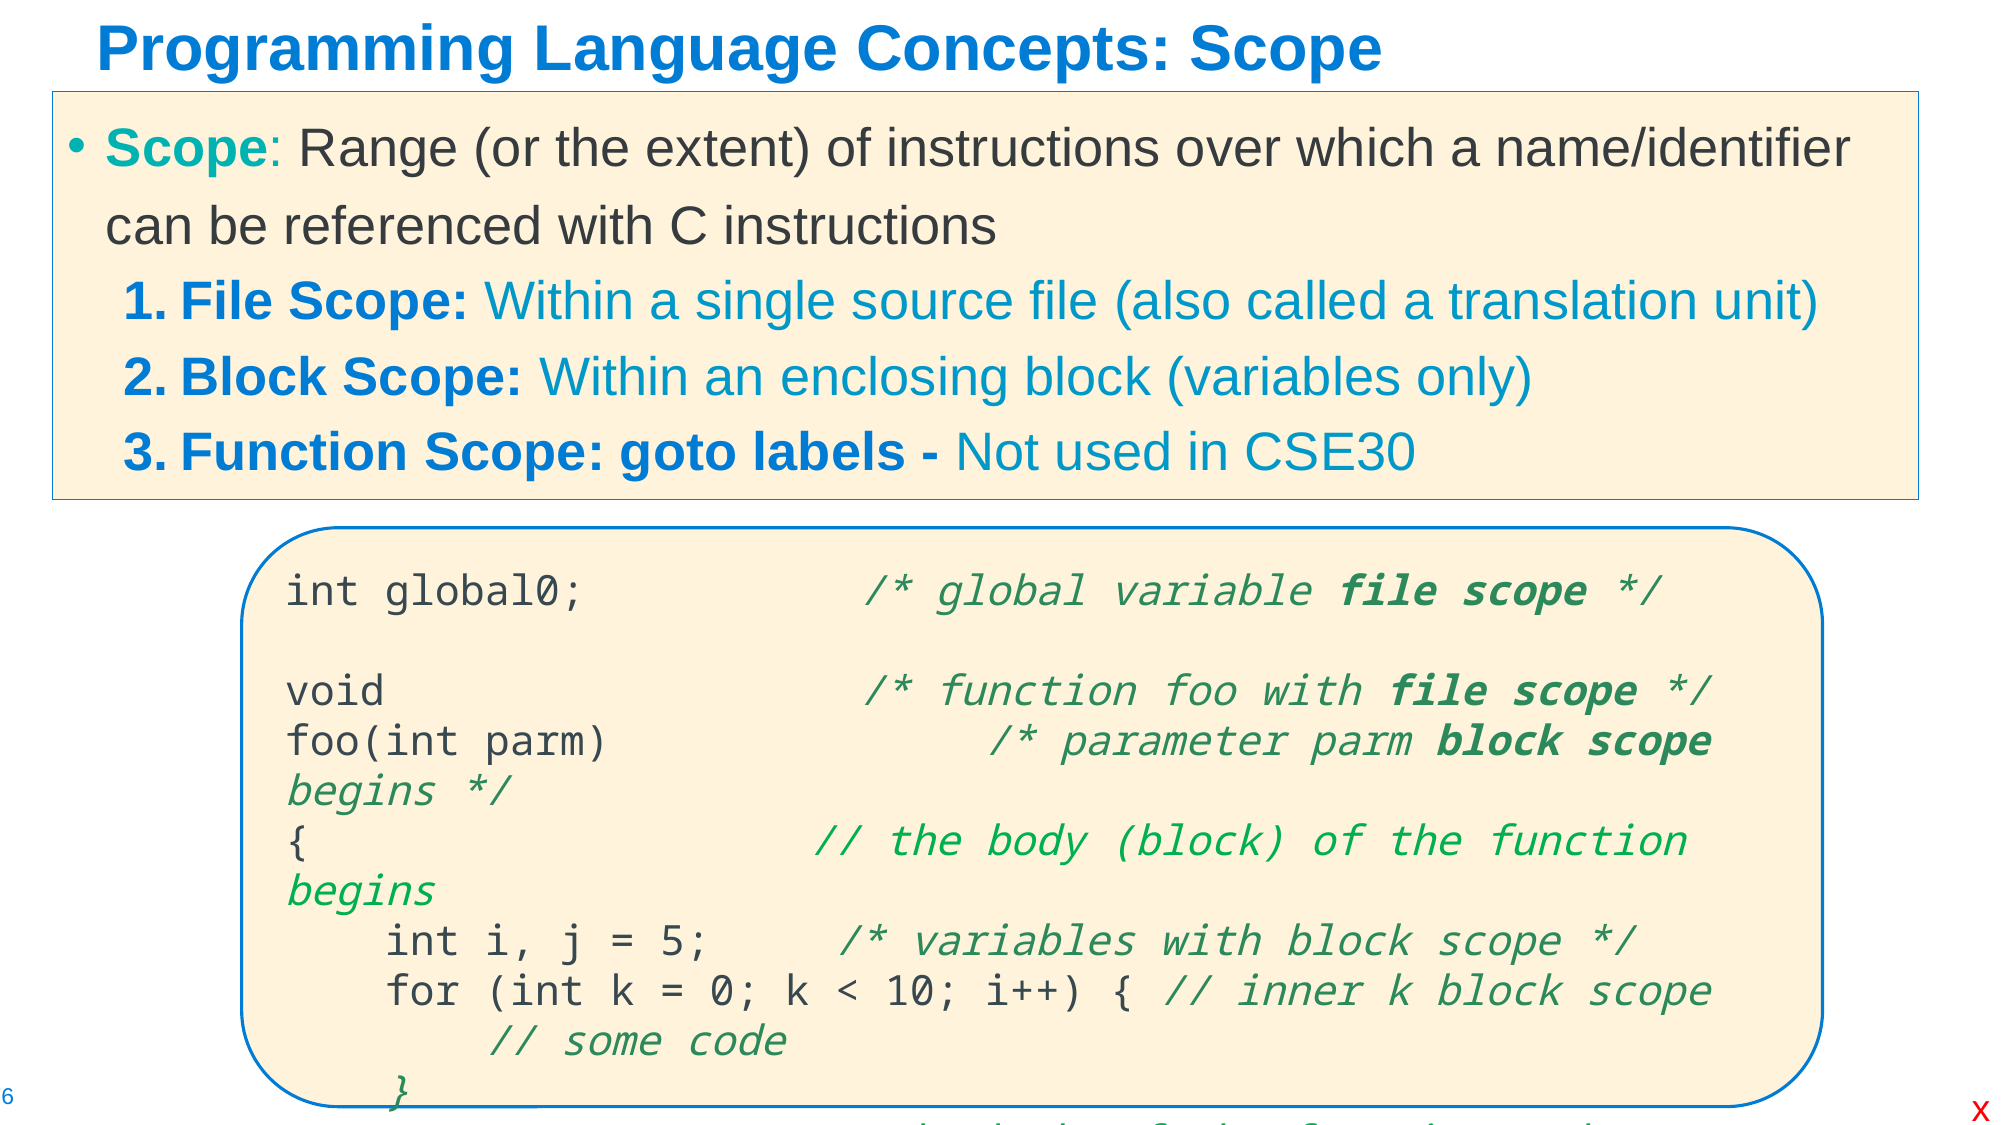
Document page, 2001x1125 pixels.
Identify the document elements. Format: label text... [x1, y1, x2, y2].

list Scope: Range (or the extent) of instructions over which a name/identifier can be referenced with C instructions File Scope: Within a single source file (also called a translation unit) Block Scope: Within an enclosing block (variables only) Function Scope: goto labels - Not used in CSE30 [52, 91, 1919, 500]
text_box int global0; /* global variable file scope */ void /* function foo with file scope */ foo(int parm) /* parameter parm block scope begins */ { // the body (block) of the function begins int i, j = 5; /* variables with block scope */ for (int k = 0; k < 10; i++) { // inner k block scope // some code } } // the body of the function ends [241, 527, 1823, 1107]
text_box x [1956, 1076, 2000, 1125]
title Programming Language Concepts: Scope [81, 13, 1807, 92]
